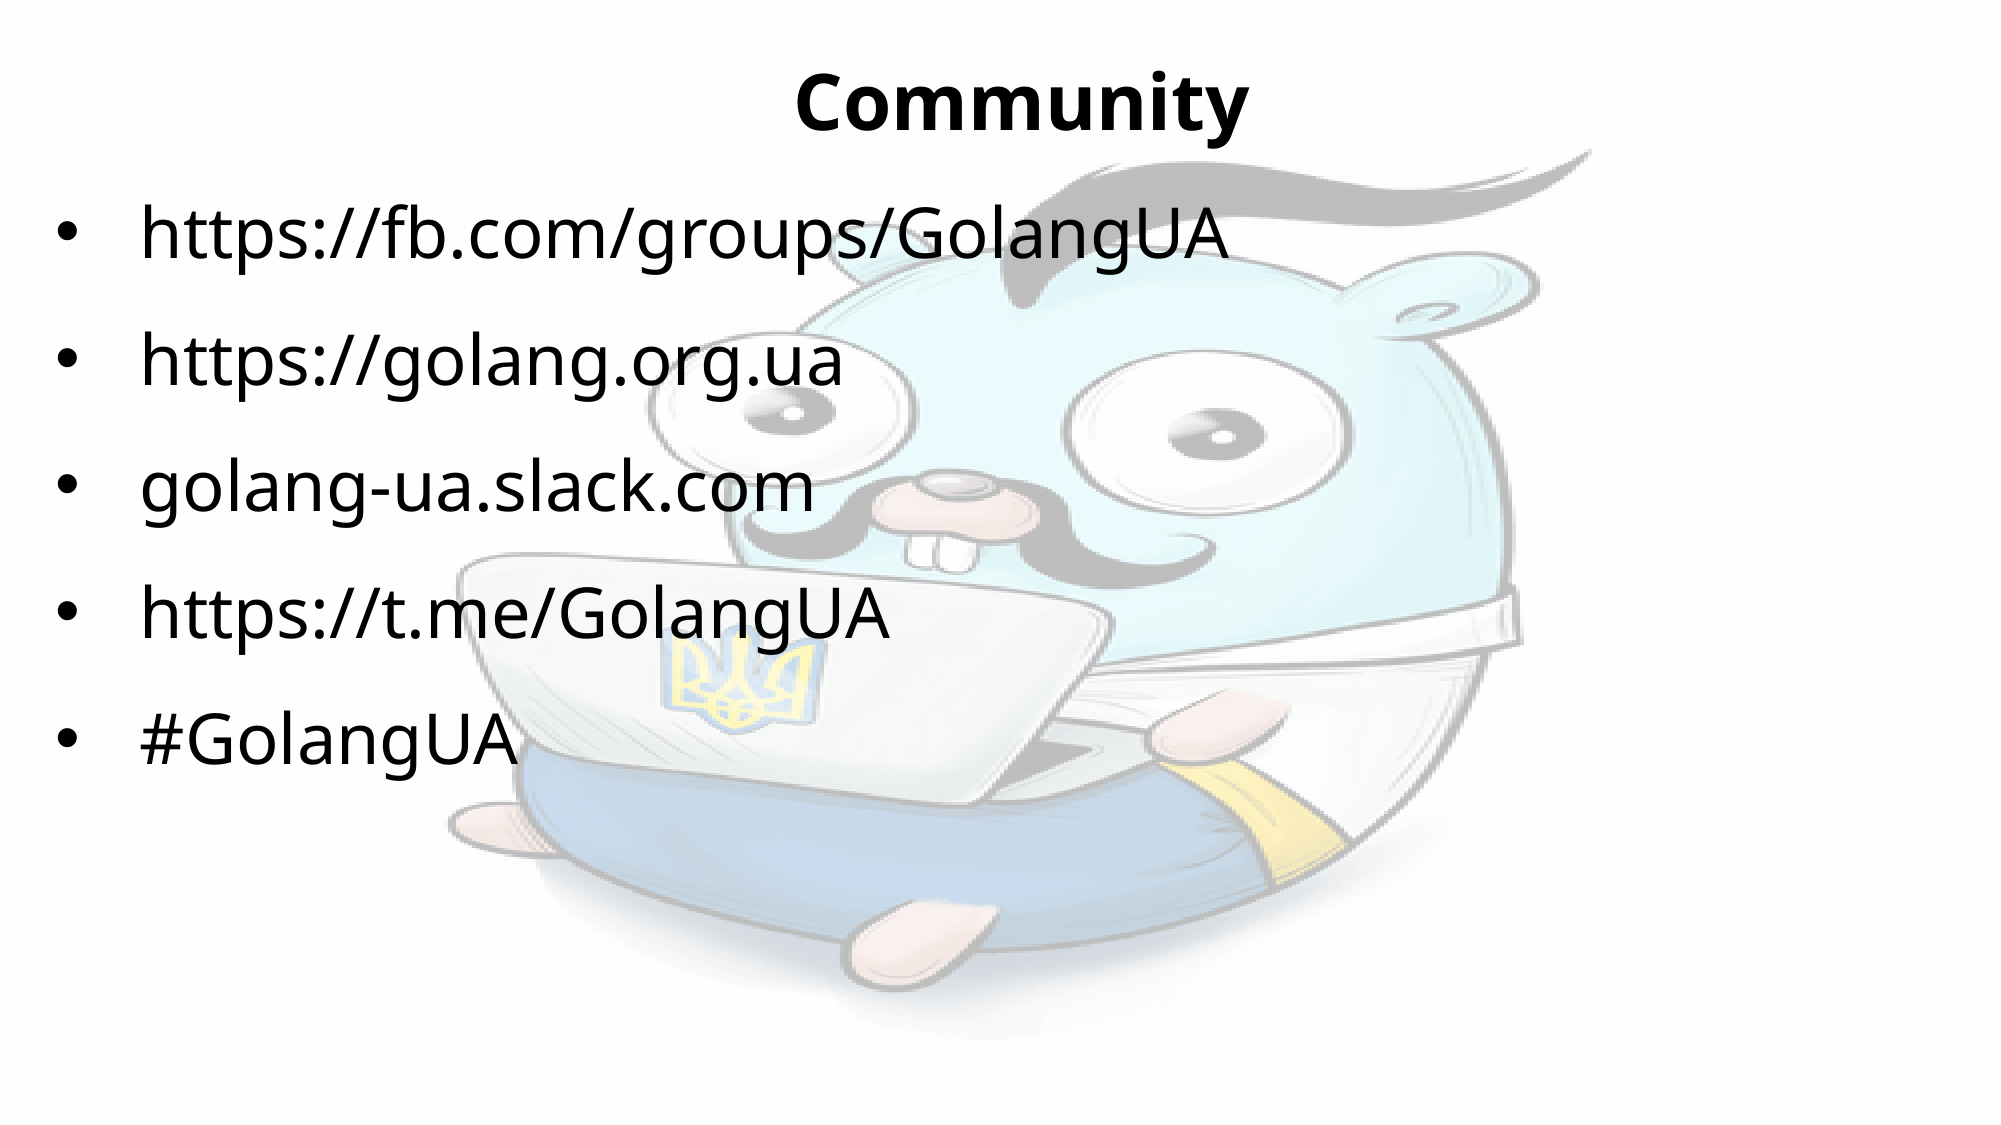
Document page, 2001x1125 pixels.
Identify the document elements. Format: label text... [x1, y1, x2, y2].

text_box Community https://fb.com/groups/GolangUA https://golang.org.ua golang-ua.slack.com https://t.me/GolangUA #GolangUA [0, 0, 2000, 985]
